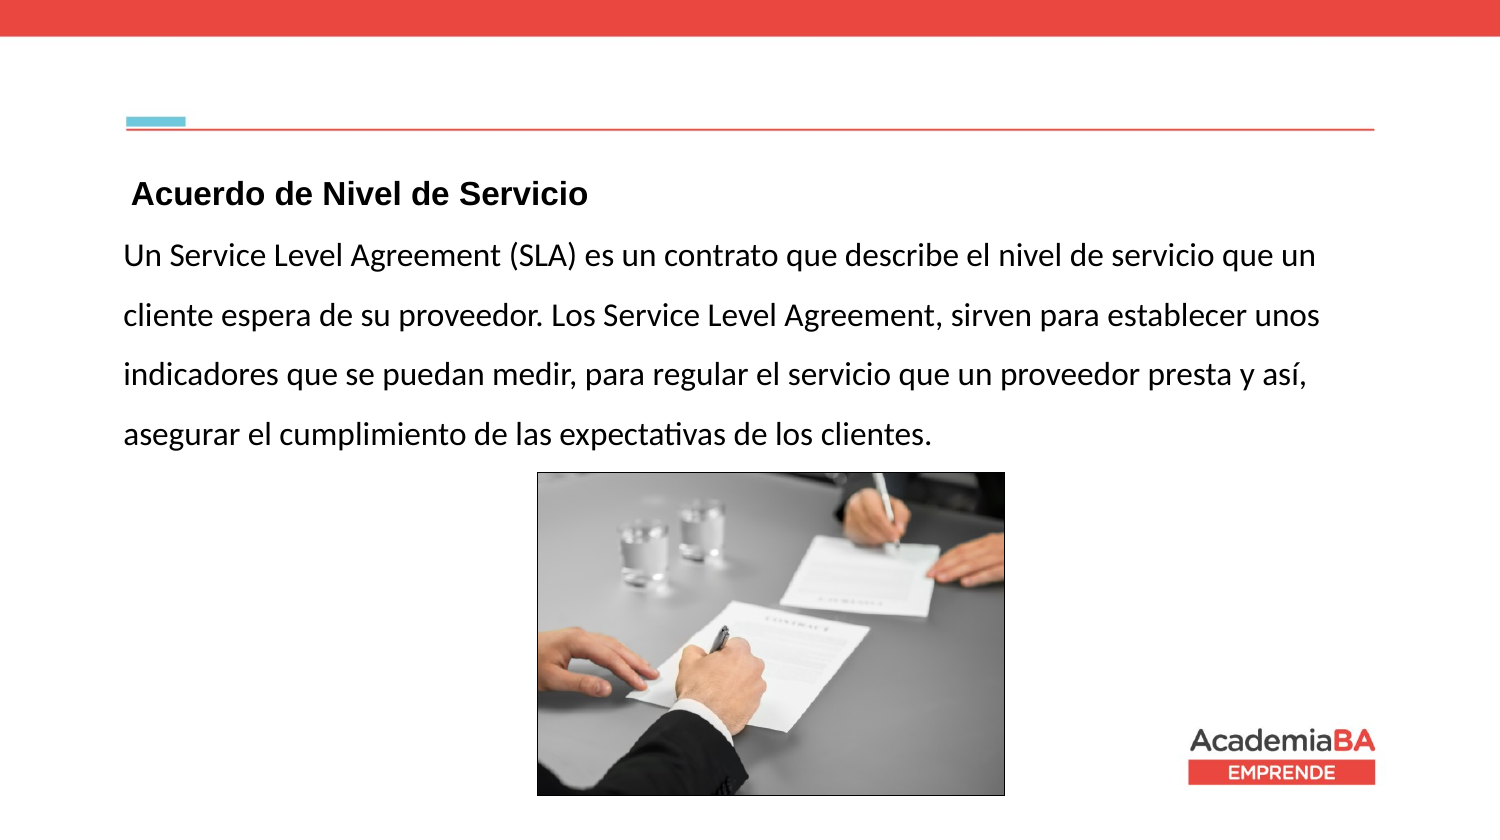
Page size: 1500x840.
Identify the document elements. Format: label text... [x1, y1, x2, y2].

text_box Un Service Level Agreement (SLA) es un contrato que describe el nivel de servicio que un cliente espera de su proveedor. Los Service Level Agreement, sirven para establecer unos indicadores que se puedan medir, para regular el servicio que un proveedor presta y así, asegurar el cumplimiento de las expectativas de los clientes. [108, 205, 1394, 460]
picture [0, 0, 1500, 796]
title Acuerdo de Nivel de Servicio [130, 150, 1394, 205]
